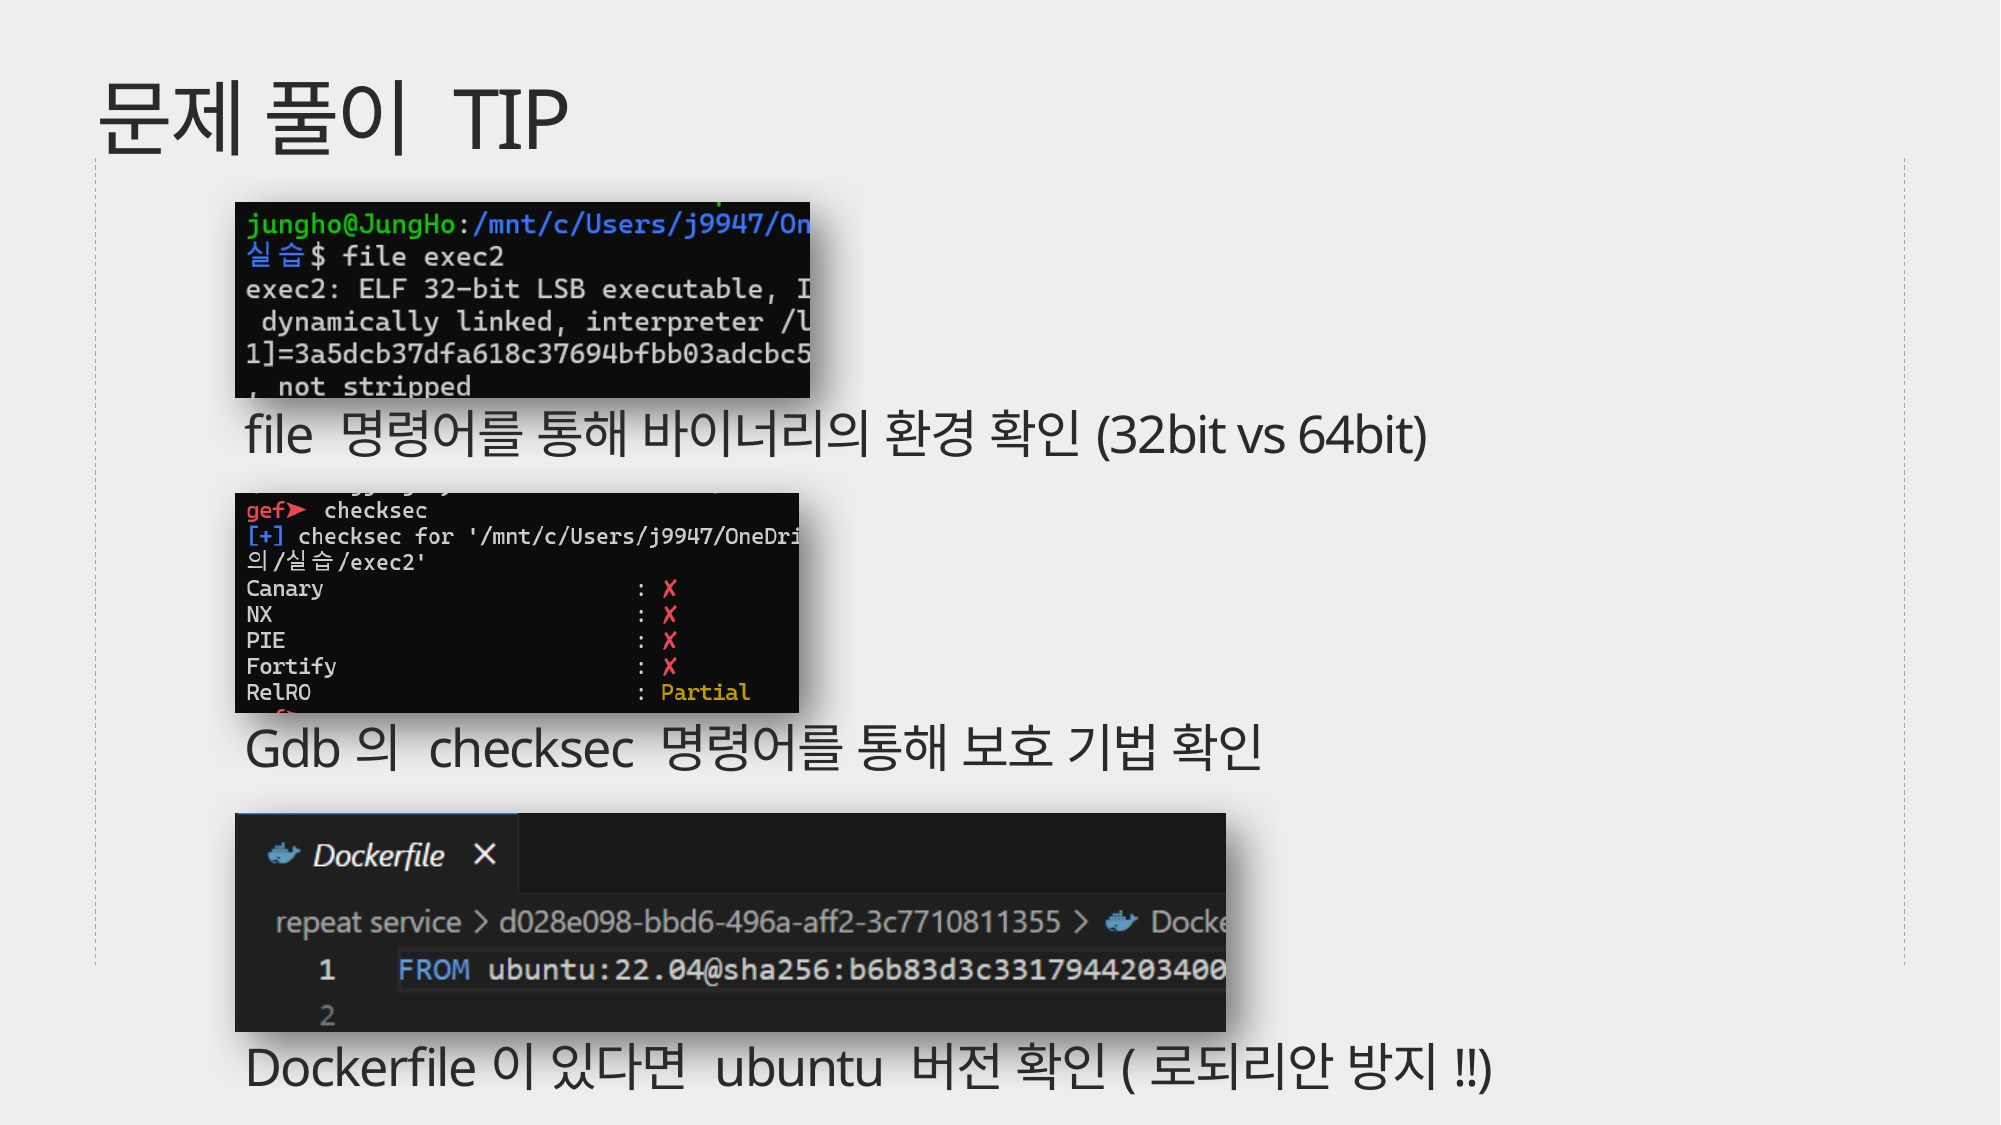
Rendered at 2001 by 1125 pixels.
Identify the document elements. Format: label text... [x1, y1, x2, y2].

picture [235, 202, 810, 398]
text_box Dockerfile이 있다면 ubuntu 버전 확인(로되리안 방지!!) [235, 1031, 1707, 1100]
text_box 문제 풀이 TIP [87, 62, 581, 169]
text_box file 명령어를 통해 바이너리의 환경 확인(32bit vs 64bit) [235, 398, 1707, 467]
picture [235, 813, 1226, 1032]
picture [235, 493, 799, 713]
text_box Gdb의 checksec 명령어를 통해 보호 기법 확인 [235, 712, 1707, 781]
